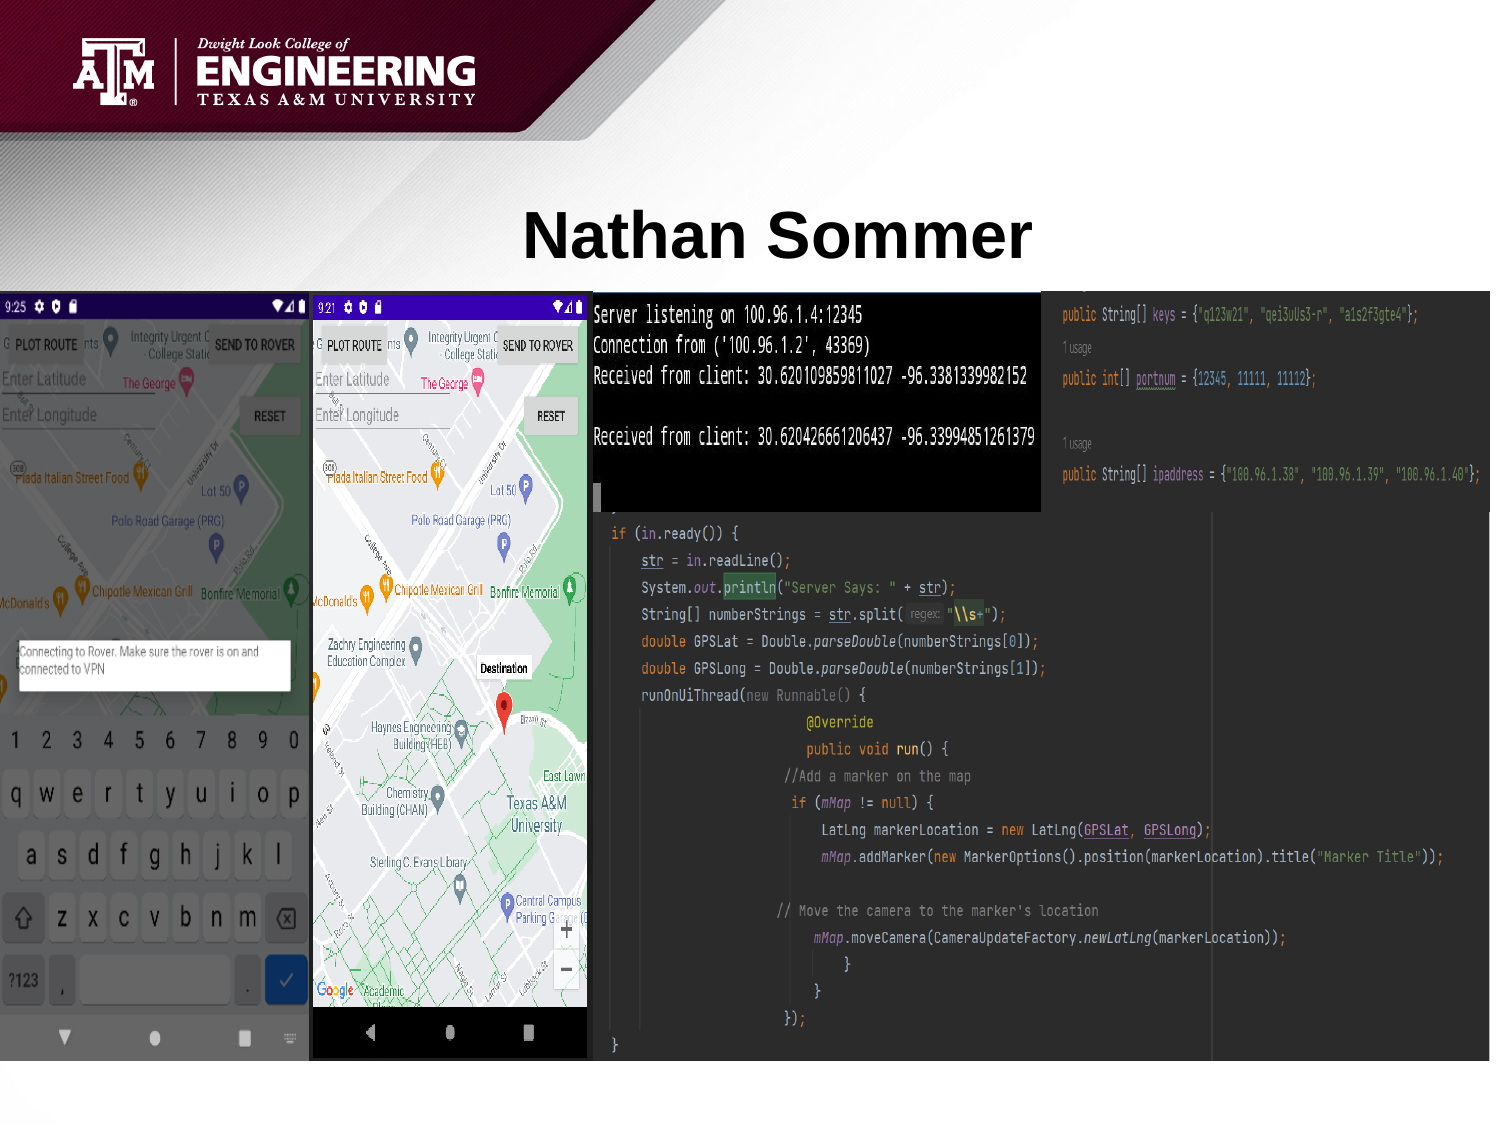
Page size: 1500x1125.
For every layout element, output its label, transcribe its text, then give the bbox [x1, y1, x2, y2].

picture [0, 0, 1500, 1125]
title Nathan Sommer [103, 160, 1454, 290]
